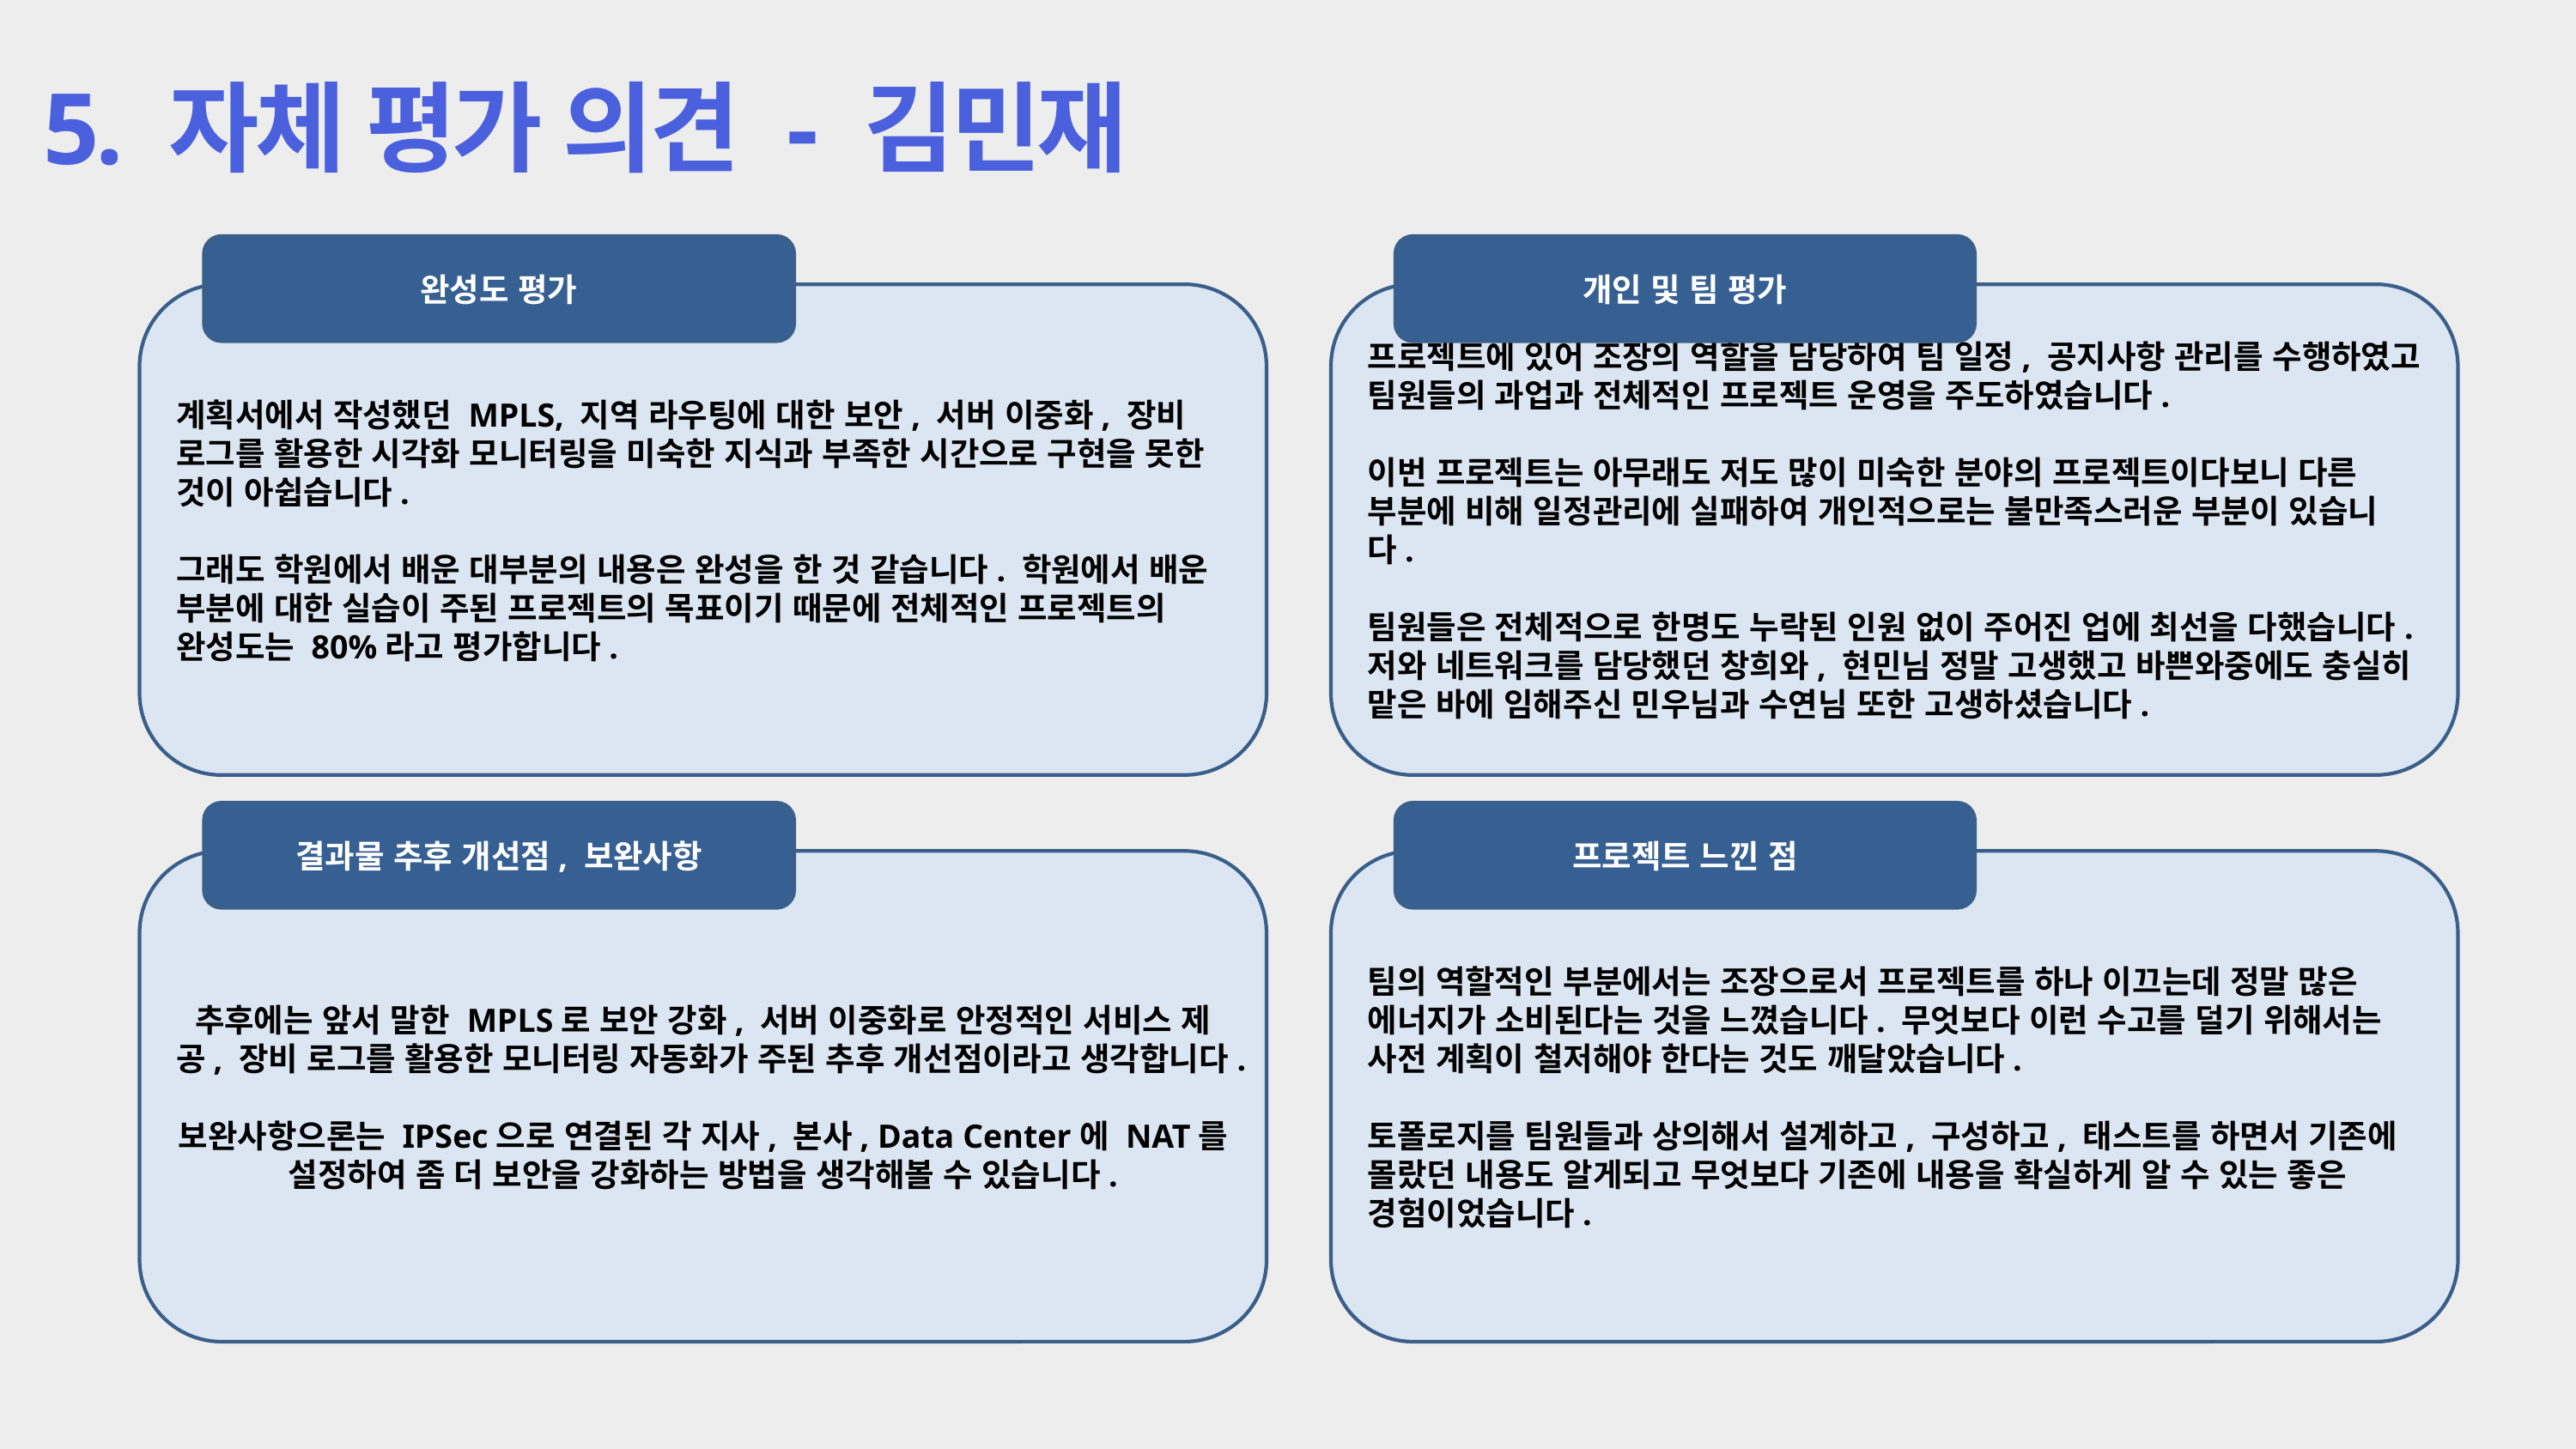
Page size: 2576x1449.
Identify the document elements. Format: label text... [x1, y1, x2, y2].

text_box 프로젝트 느낀 점 [1393, 800, 1978, 910]
text_box 추후에는 앞서 말한 MPLS로 보안 강화, 서버 이중화로 안정적인 서비스 제공, 장비 로그를 활용한 모니터링 자동화가 주된 추후 개선점이라고 생각합니다. 보완사항으론는 IPSec으로 연결된 각 지사, 본사, Data Center에 NAT를 설정하여 좀 더 보안을 강화하는 방법을 생각해볼 수 있습니다. [137, 849, 1269, 1344]
text_box 5. 자체 평가 의견 - 김민재 [43, 58, 2098, 185]
text_box 프로젝트에 있어 조장의 역할을 담당하여 팀 일정, 공지사항 관리를 수행하였고 팀원들의 과업과 전체적인 프로젝트 운영을 주도하였습니다. 이번 프로젝트는 아무래도 저도 많이 미숙한 분야의 프로젝트이다보니 다른 부분에 비해 일정관리에 실패하여 개인적으로는 불만족스러운 부분이 있습니다. 팀원들은 전체적으로 한명도 누락된 인원 없이 주어진 업에 최선을 다했습니다. 저와 네트워크를 담당했던 창희와, 현민님 정말 고생했고 바쁜와중에도 충실히 맡은 바에 임해주신 민우님과 수연님 또한 고생하셨습니다. [1328, 282, 2460, 777]
text_box 개인 및 팀 평가 [1393, 233, 1978, 343]
text_box 결과물 추후 개선점, 보완사항 [202, 800, 797, 910]
text_box 팀의 역할적인 부분에서는 조장으로서 프로젝트를 하나 이끄는데 정말 많은 에너지가 소비된다는 것을 느꼈습니다. 무엇보다 이런 수고를 덜기 위해서는 사전 계획이 철저해야 한다는 것도 깨달았습니다. 토폴로지를 팀원들과 상의해서 설계하고, 구성하고, 태스트를 하면서 기존에 몰랐던 내용도 알게되고 무엇보다 기존에 내용을 확실하게 알 수 있는 좋은 경험이었습니다. [1328, 849, 2460, 1344]
text_box 계획서에서 작성했던 MPLS, 지역 라우팅에 대한 보안, 서버 이중화, 장비 로그를 활용한 시각화 모니터링을 미숙한 지식과 부족한 시간으로 구현을 못한 것이 아쉽습니다. 그래도 학원에서 배운 대부분의 내용은 완성을 한 것 같습니다. 학원에서 배운 부분에 대한 실습이 주된 프로젝트의 목표이기 때문에 전체적인 프로젝트의 완성도는 80%라고 평가합니다. [137, 282, 1269, 777]
text_box 완성도 평가 [202, 233, 797, 343]
